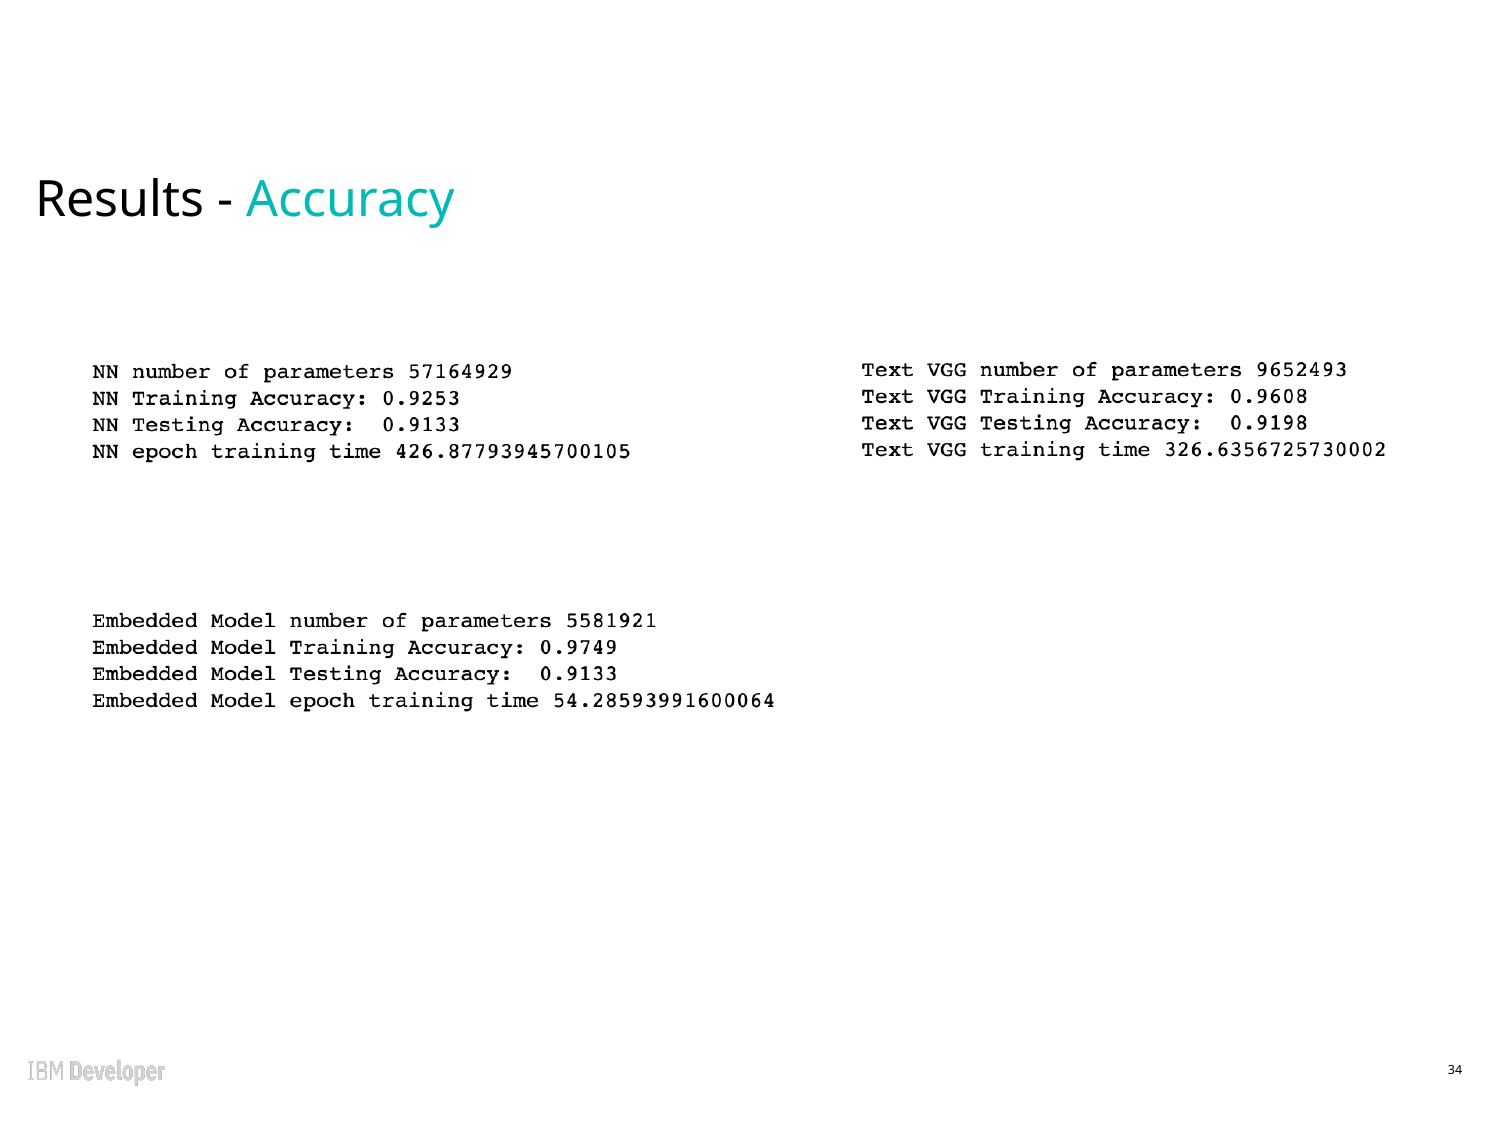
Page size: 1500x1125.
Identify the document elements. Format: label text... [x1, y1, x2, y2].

title Results - Accuracy [35, 173, 1233, 355]
picture [75, 348, 677, 475]
picture [844, 335, 1406, 488]
picture [75, 598, 783, 739]
slide_number 34 [1125, 1055, 1463, 1086]
